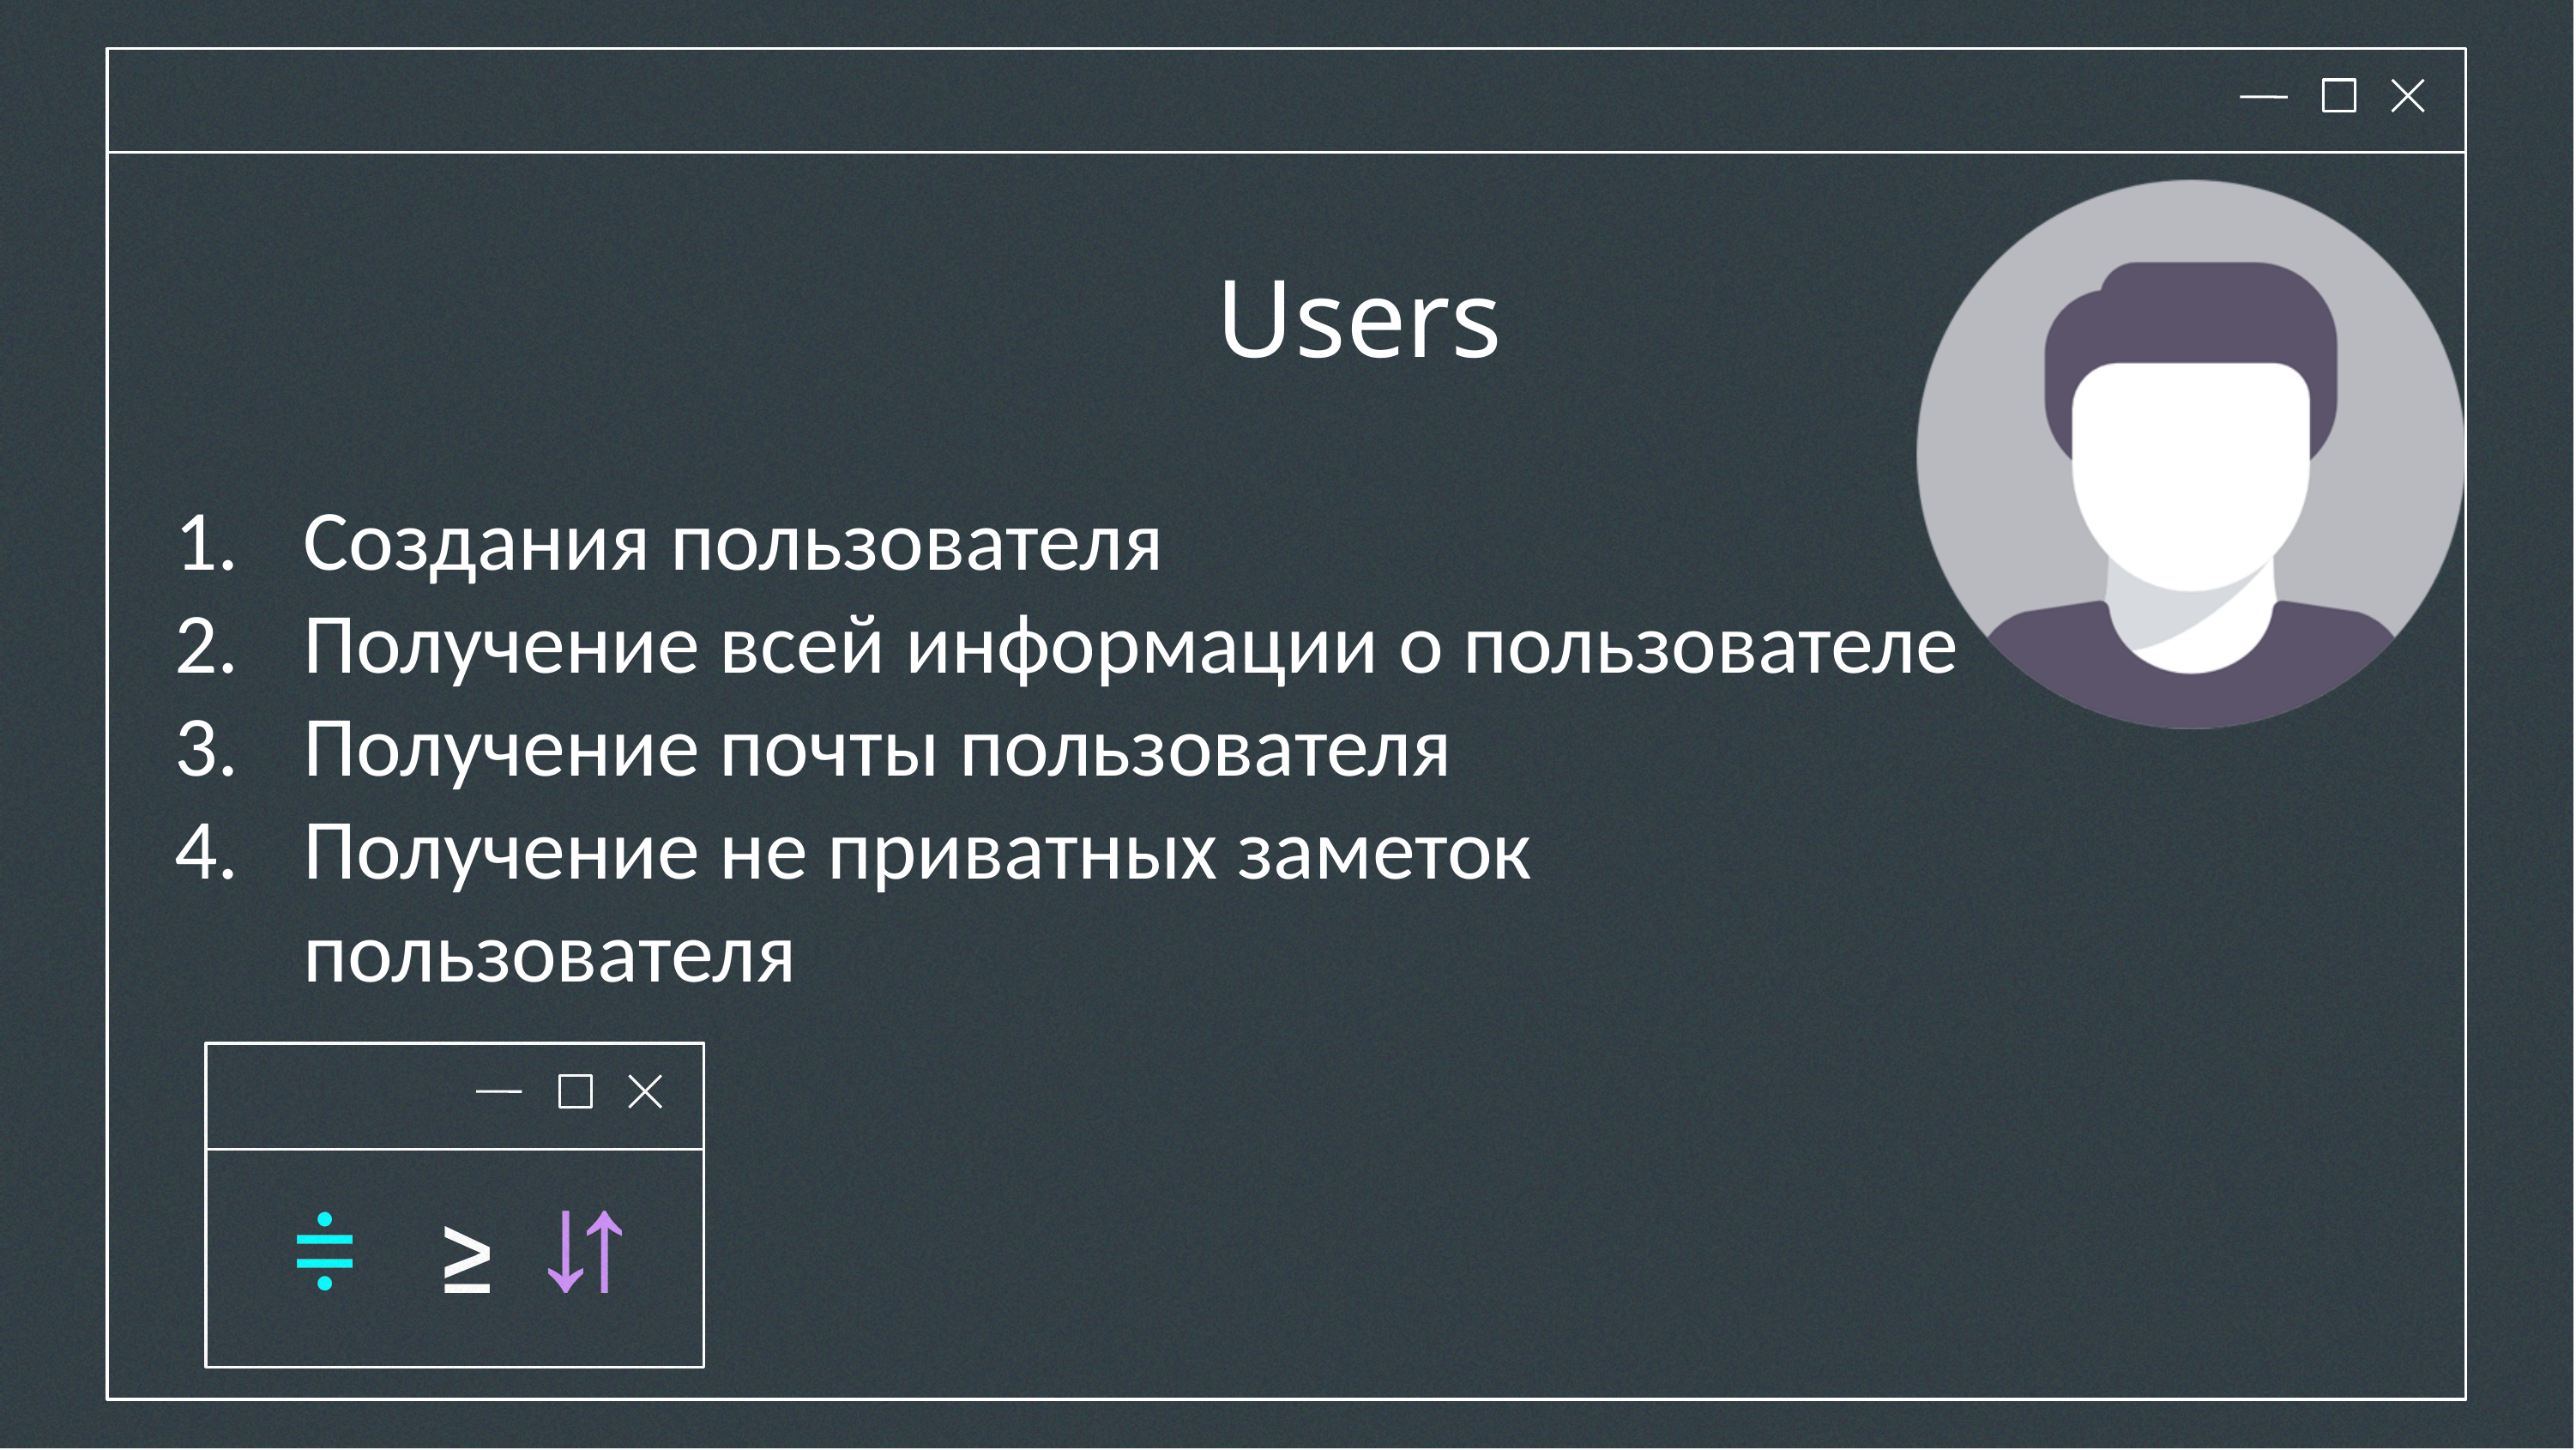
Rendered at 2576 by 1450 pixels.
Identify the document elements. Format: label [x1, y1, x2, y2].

text_box [204, 1042, 705, 1368]
picture [0, 0, 2576, 1448]
text_box [106, 46, 2468, 1401]
